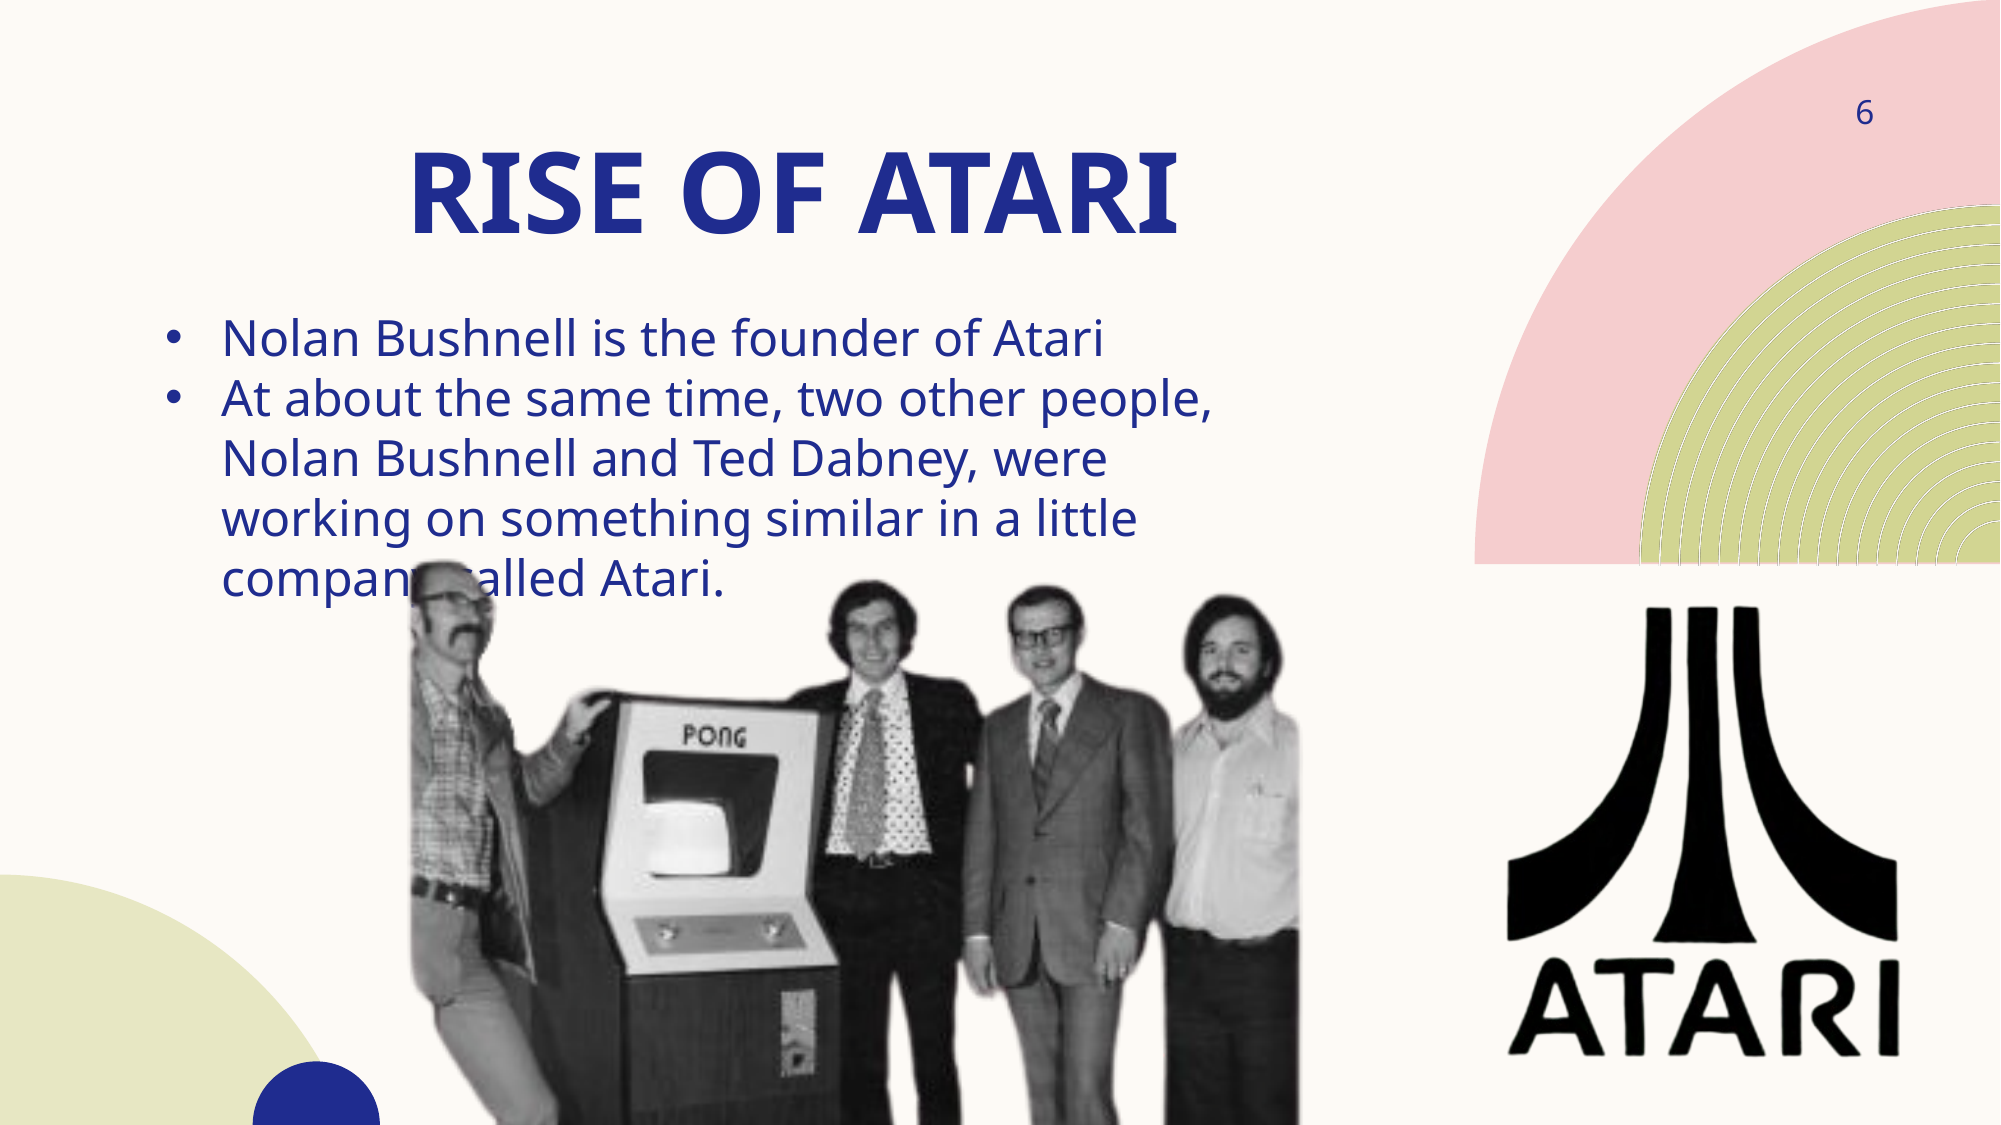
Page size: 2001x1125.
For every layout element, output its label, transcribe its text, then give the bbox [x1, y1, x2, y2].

slide_number 6 [1712, 75, 1875, 153]
picture [1463, 204, 2001, 1099]
picture [397, 516, 1312, 1125]
list Nolan Bushnell is the founder of Atari At about the same time, two other people, Nolan Bushnell and Ted Dabney, were working on something similar in a little company called Atari. [150, 306, 1283, 918]
title RISE OF ATARI [150, 90, 1437, 257]
